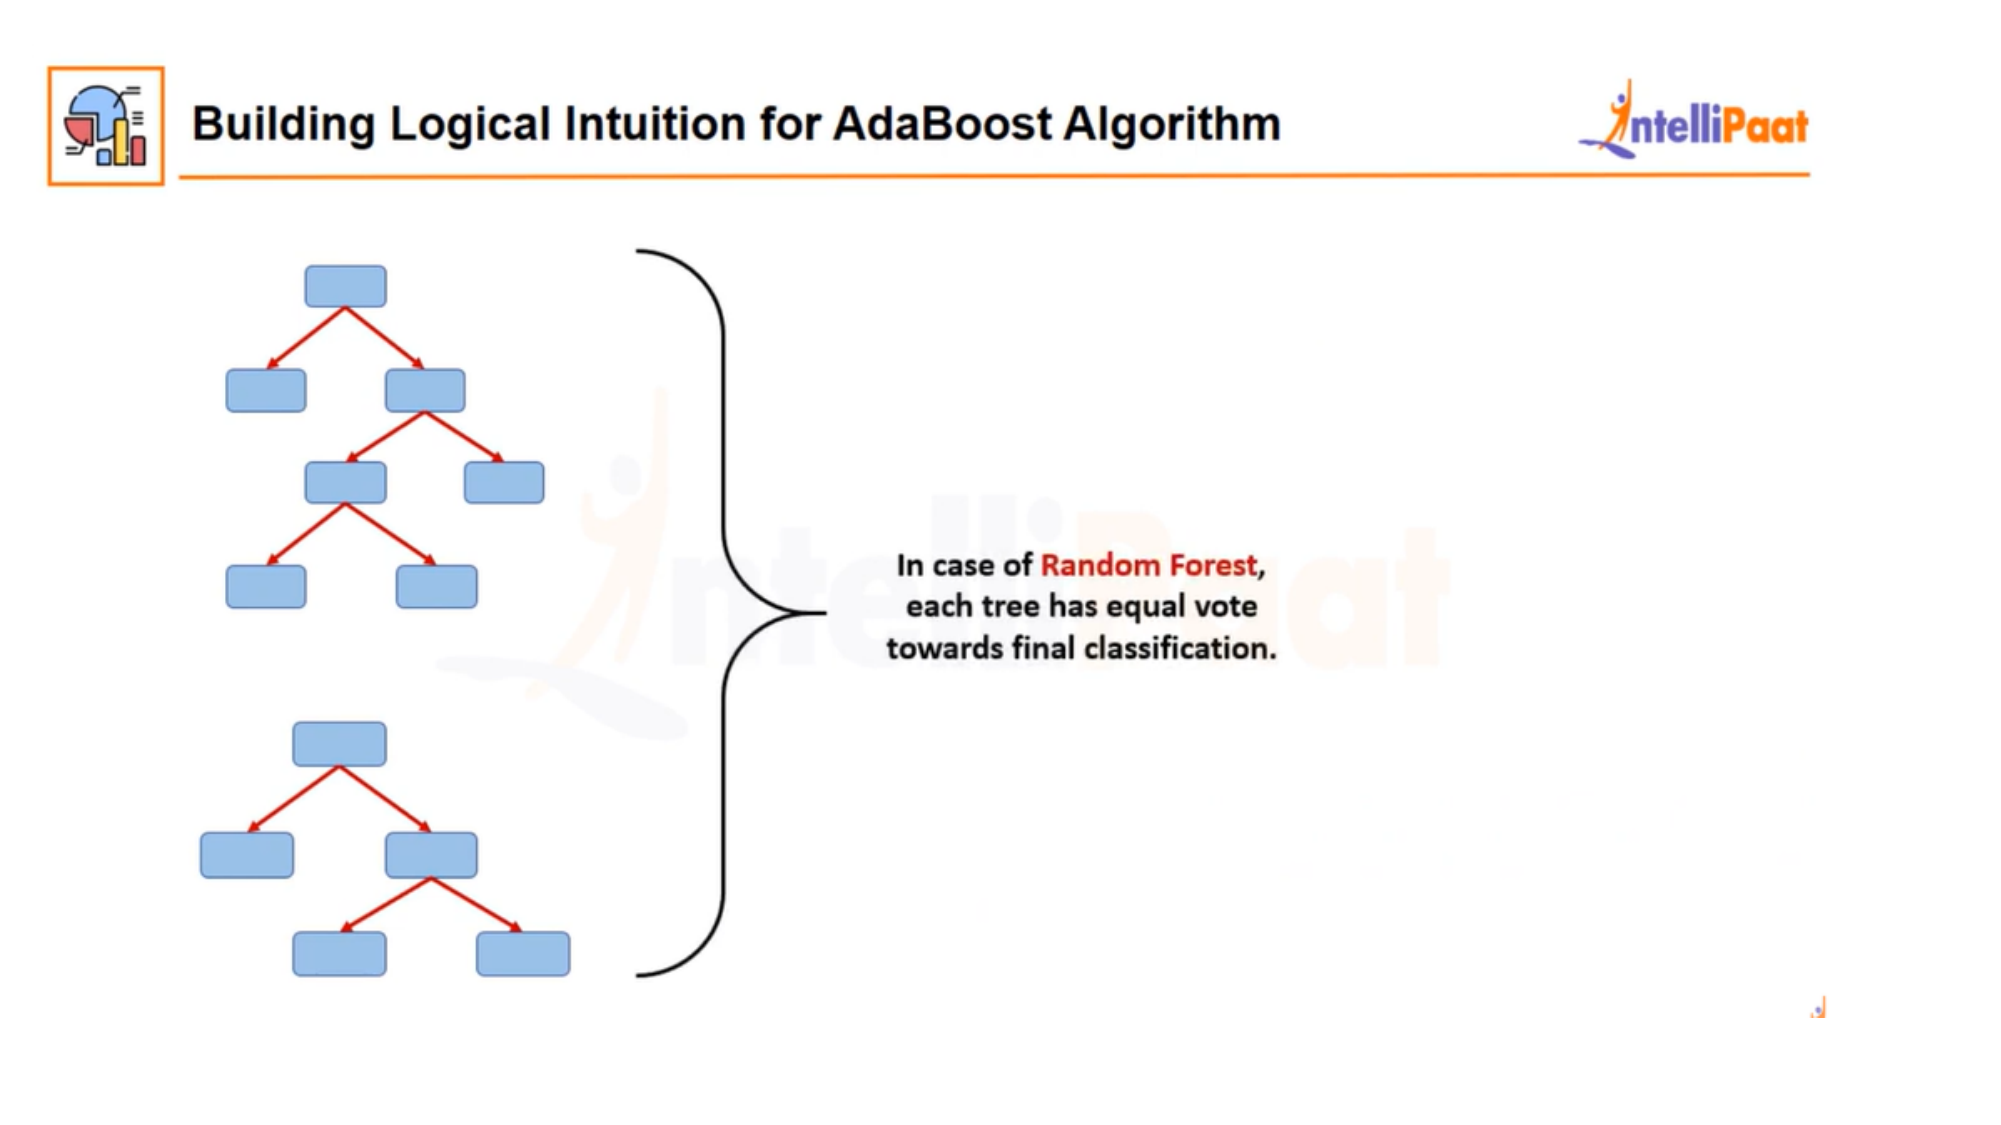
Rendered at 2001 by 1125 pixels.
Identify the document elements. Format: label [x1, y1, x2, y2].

picture [32, 44, 1852, 1019]
